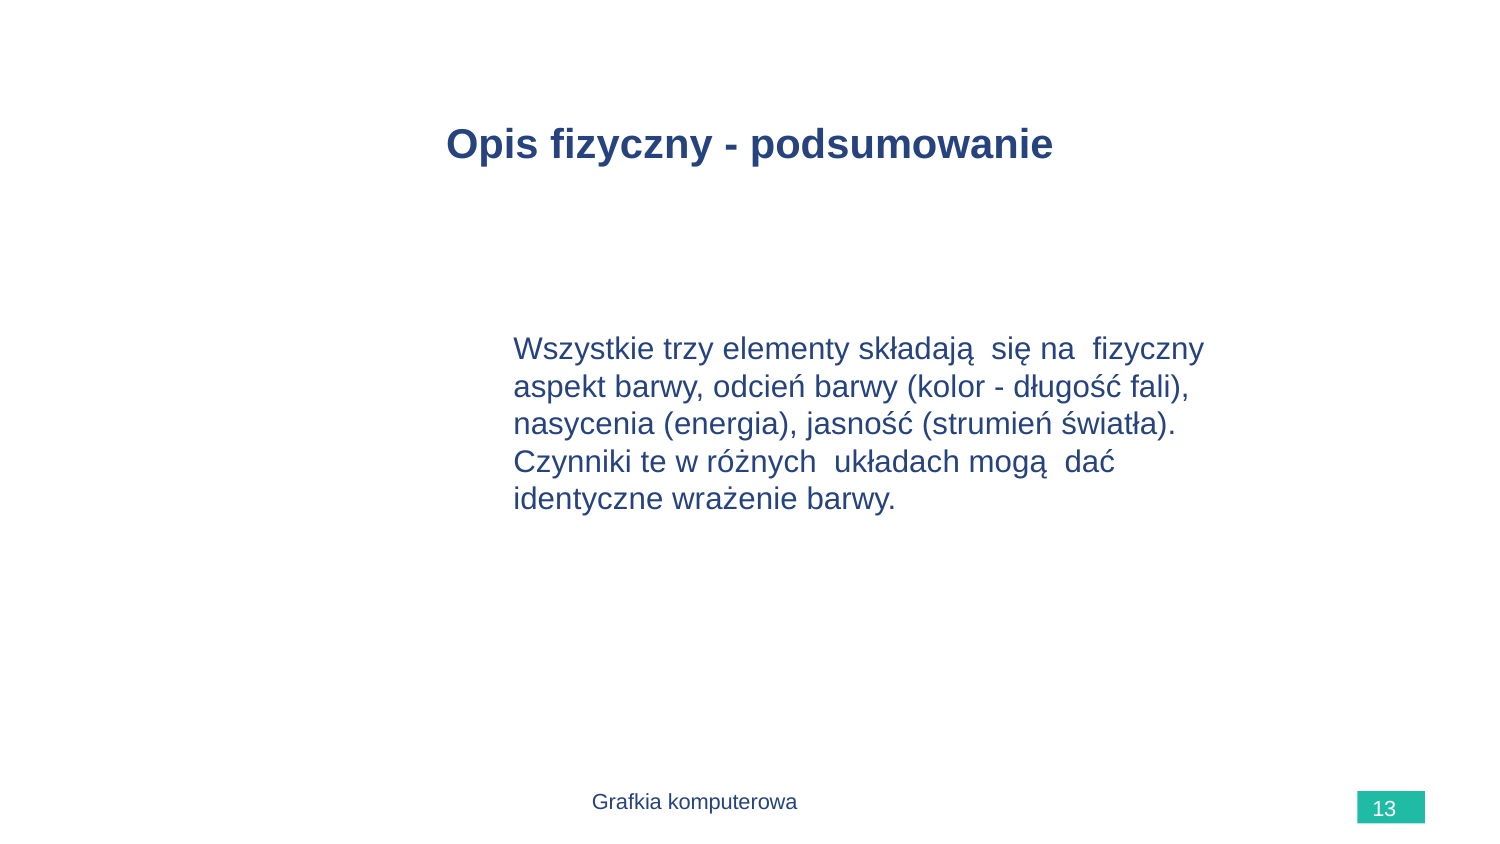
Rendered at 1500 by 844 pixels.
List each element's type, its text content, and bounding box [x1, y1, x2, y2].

title Opis fizyczny - podsumowanie [75, 33, 1425, 175]
slide_number 13 [1357, 791, 1425, 824]
text_box Wszystkie trzy elementy składają się na fizyczny aspekt barwy, odcień barwy (kolor - długość fali), nasycenia (energia), jasność (strumień światła). Czynniki te w różnych układach mogą dać identyczne wrażenie barwy. [501, 322, 1276, 522]
footer Grafkia komputerowa [275, 782, 1115, 827]
